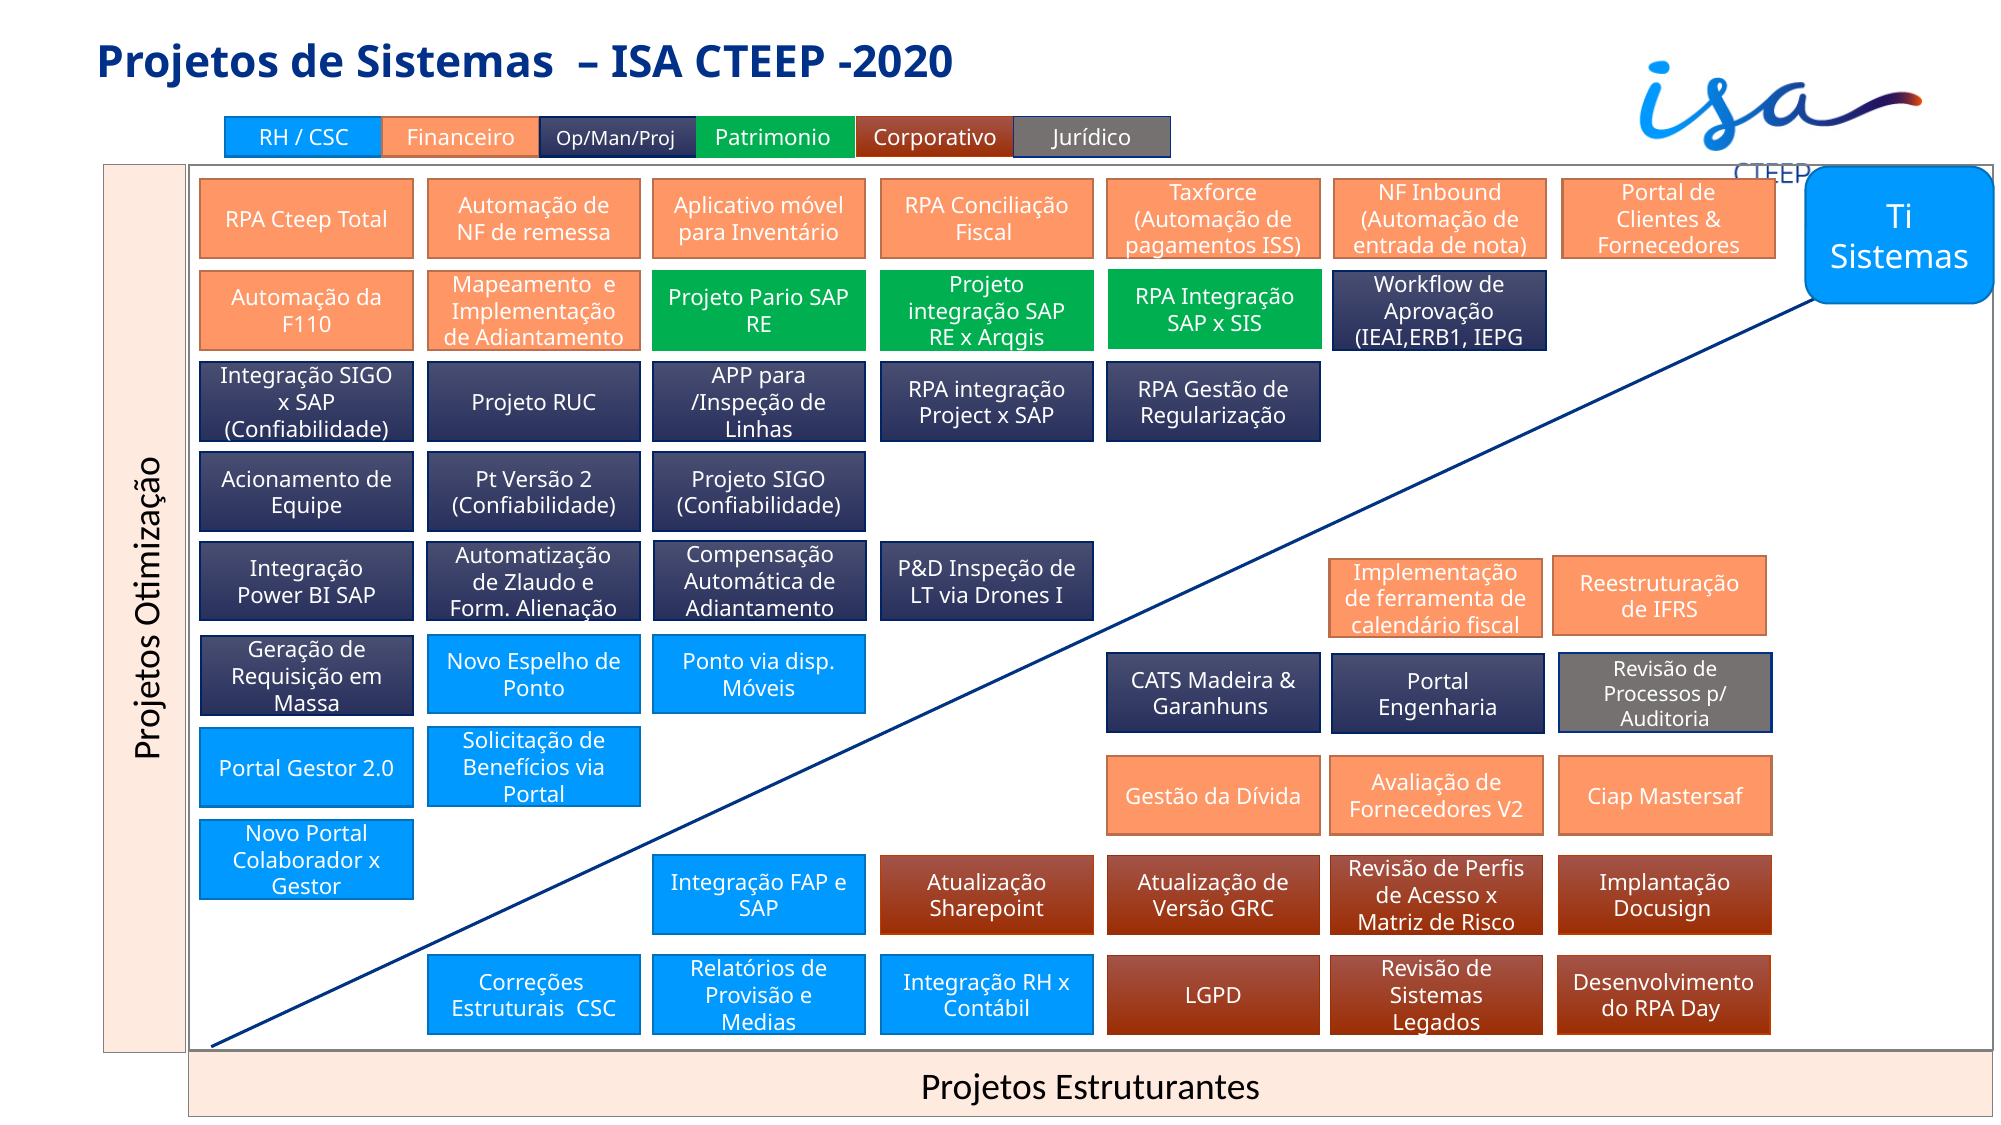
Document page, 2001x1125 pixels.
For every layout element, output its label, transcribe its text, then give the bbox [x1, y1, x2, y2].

text_box RPA Integração SAP x SIS [1108, 269, 1322, 297]
text_box Portal Gestor 2.0 [199, 727, 211, 808]
text_box Projetos Otimização [103, 164, 186, 1053]
text_box Projeto Pario SAP RE [652, 270, 866, 297]
text_box Aplicativo móvel para Inventário [652, 178, 866, 259]
text_box Taxforce (Automação de pagamentos ISS) [1106, 178, 1321, 259]
text_box Automação da F110 [199, 270, 414, 351]
text_box Novo Portal Colaborador x Gestor [199, 819, 211, 900]
text_box Automação de NF de remessa [427, 178, 641, 259]
picture [1629, 43, 1929, 164]
text_box Portal de Clientes & Fornecedores [1561, 178, 1776, 259]
text_box Integração Power BI SAP [199, 541, 211, 621]
text_box [188, 164, 1994, 1051]
title Projetos de Sistemas – ISA CTEEP -2020 [81, 42, 1746, 85]
text_box Mapeamento e Implementação de Adiantamento [427, 270, 641, 297]
text_box Projetos Estruturantes [188, 1051, 1993, 1117]
text_box Integração SIGO x SAP (Confiabilidade) [199, 361, 211, 442]
text_box Ti Sistemas [1804, 165, 1995, 305]
text_box RPA Cteep Total [199, 178, 414, 259]
text_box RPA Conciliação Fiscal [880, 178, 1094, 259]
text_box Workflow de Aprovação (IEAI,ERB1, IEPG [1332, 270, 1547, 297]
text_box NF Inbound (Automação de entrada de nota) [1333, 178, 1547, 259]
text_box Geração de Requisição em Massa [200, 635, 211, 716]
text_box Projeto integração SAP RE x Arqgis [880, 270, 1094, 297]
text_box Acionamento de Equipe [199, 451, 211, 532]
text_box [211, 297, 1817, 1047]
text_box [224, 116, 1014, 157]
text_box Jurídico [1013, 116, 1171, 158]
